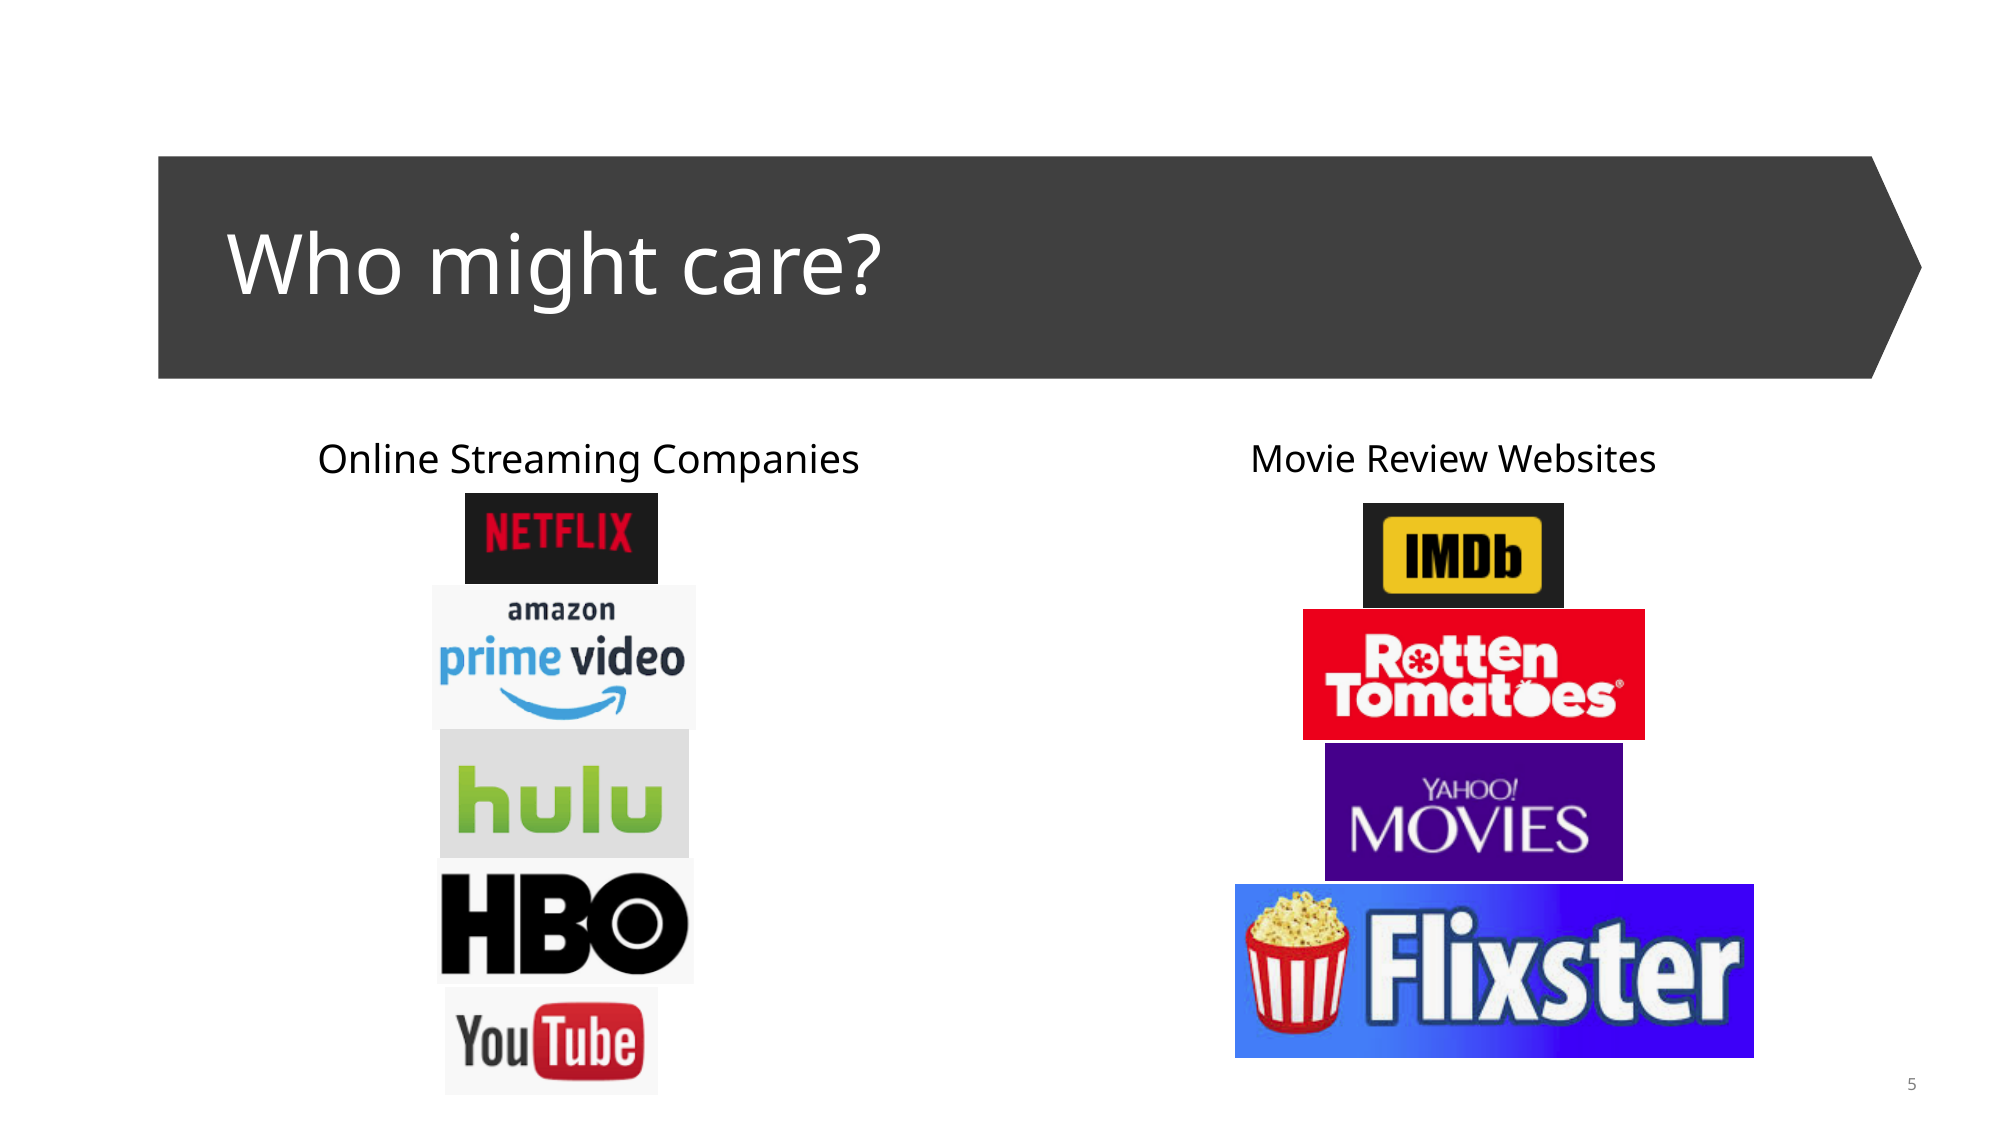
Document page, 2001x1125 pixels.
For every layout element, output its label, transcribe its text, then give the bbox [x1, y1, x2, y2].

title Who might care? [211, 197, 1856, 339]
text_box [1235, 432, 1754, 1058]
text_box [157, 155, 1923, 380]
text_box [302, 432, 882, 1095]
